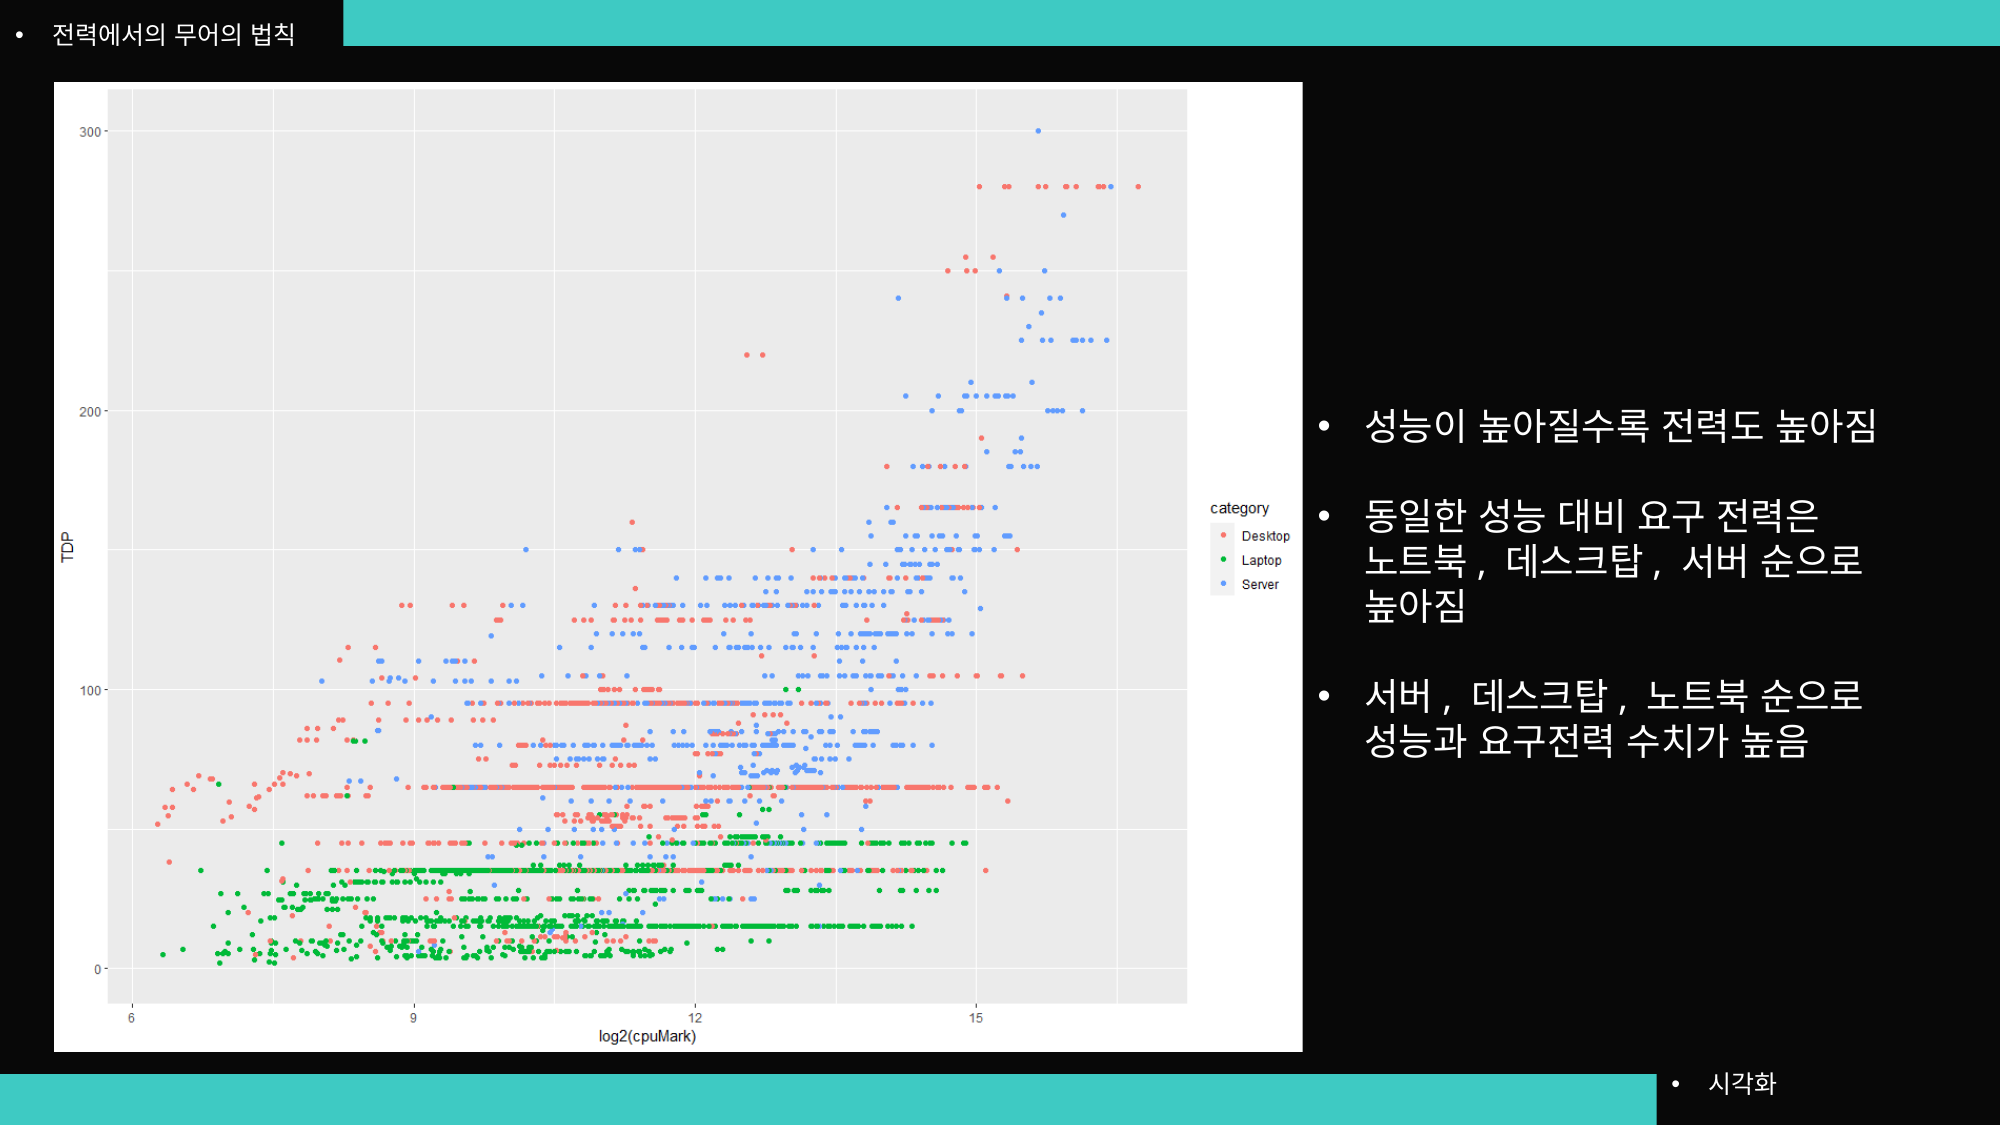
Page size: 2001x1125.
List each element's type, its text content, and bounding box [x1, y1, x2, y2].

list 시각화 [1656, 1045, 1999, 1125]
picture [54, 82, 1303, 1052]
list 전력에서의 무어의 법칙 [0, 0, 342, 77]
text_box 성능이 높아질수록 전력도 높아짐 동일한 성능 대비 요구 전력은 노트북, 데스크탑, 서버 순으로 높아짐 서버, 데스크탑, 노트북 순으로 성능과 요구전력 수치가 높음 [1303, 395, 1942, 771]
